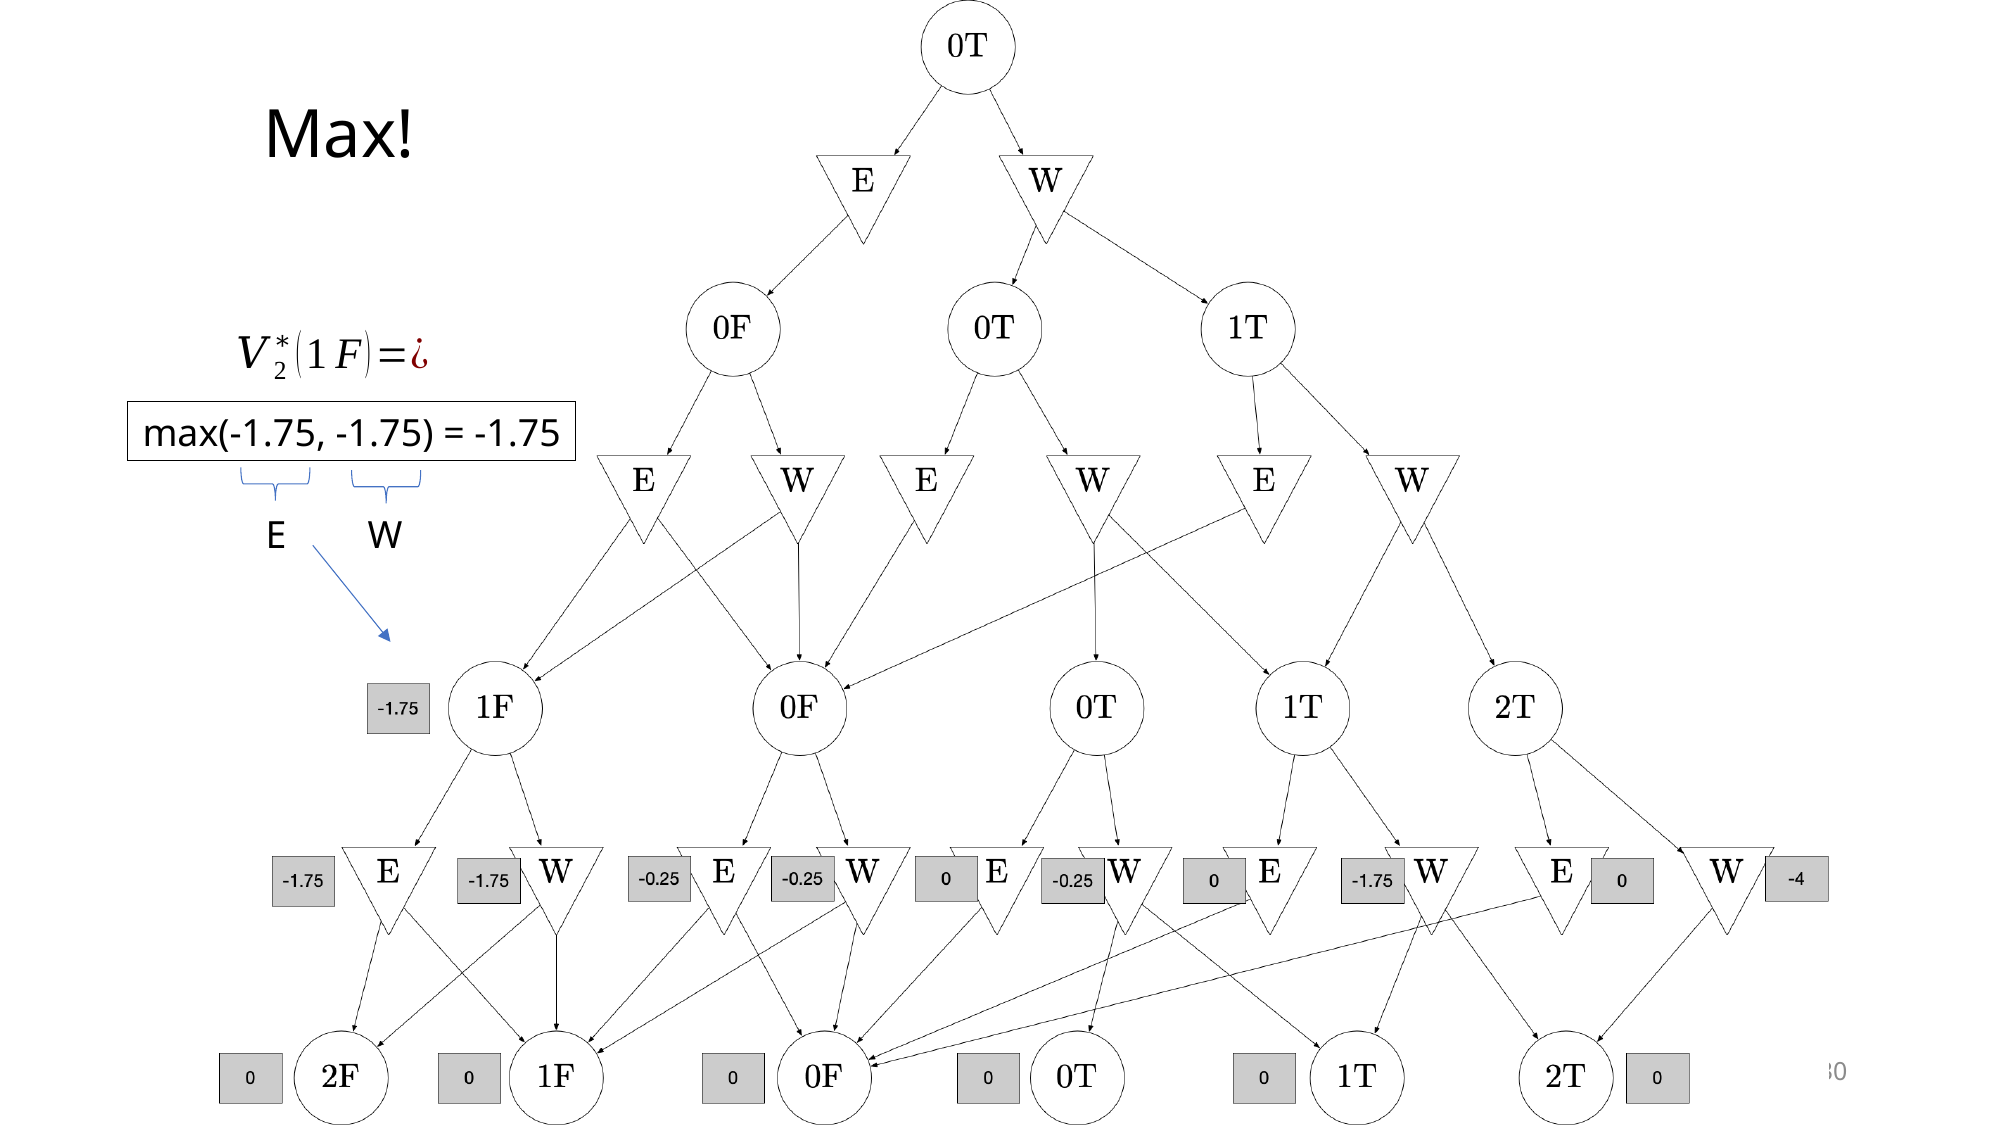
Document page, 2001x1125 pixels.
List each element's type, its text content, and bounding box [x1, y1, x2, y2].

picture [218, 0, 1829, 1125]
slide_number 30 [1829, 1042, 1863, 1103]
text_box max(-1.75, -1.75) = -1.75 [127, 401, 218, 461]
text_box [312, 545, 391, 642]
